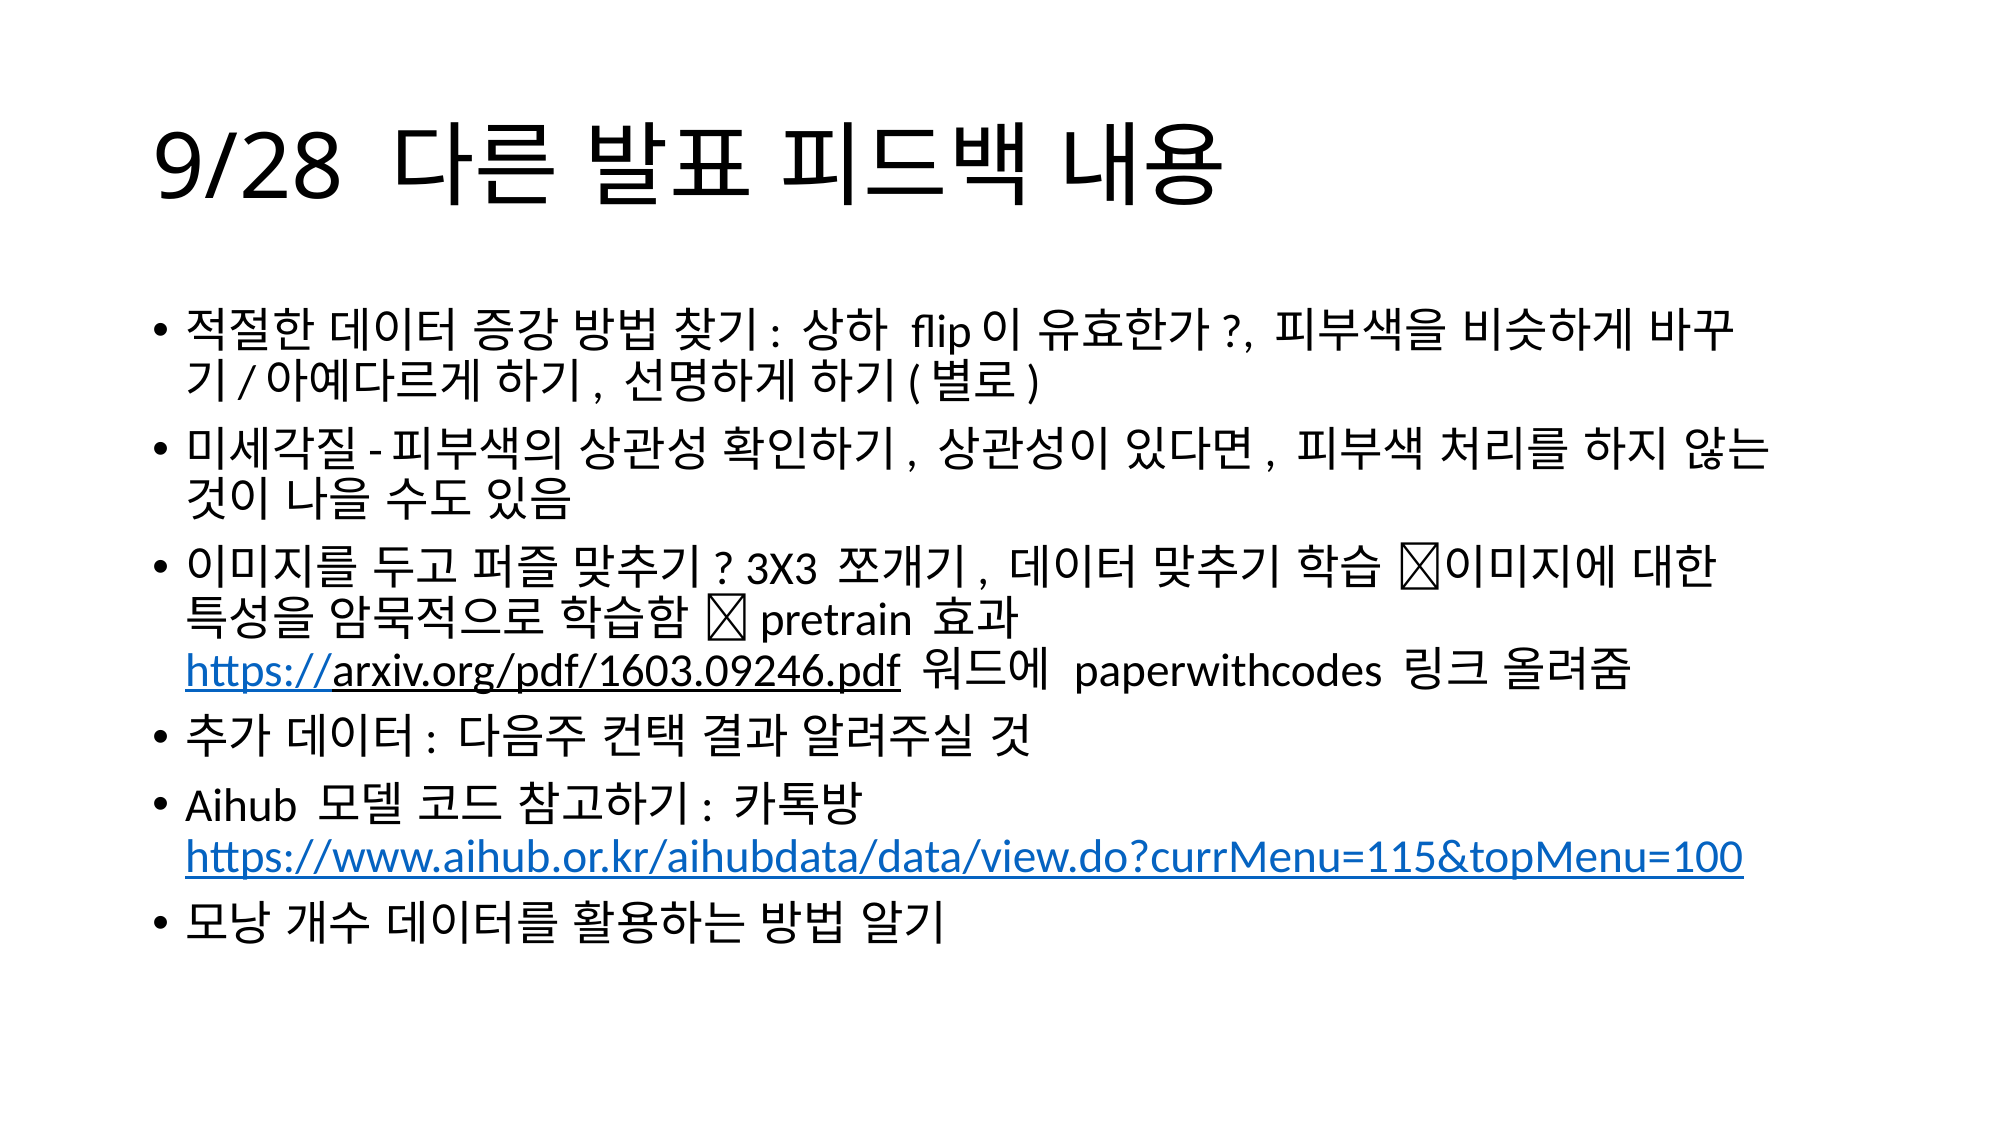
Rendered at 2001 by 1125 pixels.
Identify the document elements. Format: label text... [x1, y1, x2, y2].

list 적절한 데이터 증강 방법 찾기: 상하 flip이 유효한가?, 피부색을 비슷하게 바꾸기/아예다르게 하기, 선명하게 하기(별로) 미세각질-피부색의 상관성 확인하기, 상관성이 있다면, 피부색 처리를 하지 않는 것이 나을 수도 있음 이미지를 두고 퍼즐 맞추기? 3X3 쪼개기, 데이터 맞추기 학습 이미지에 대한 특성을 암묵적으로 학습함 pretrain 효과 https://arxiv.org/pdf/1603.09246.pdf 워드에 paperwithcodes 링크 올려줌 추가 데이터: 다음주 컨택 결과 알려주실 것 Aihub 모델 코드 참고하기: 카톡방 https://www.aihub.or.kr/aihubdata/data/view.do?currMenu=115&topMenu=100 모낭 개수 데이터를 활용하는 방법 알기 [137, 299, 1863, 1014]
title 9/28 다른 발표 피드백 내용 [137, 59, 1863, 278]
